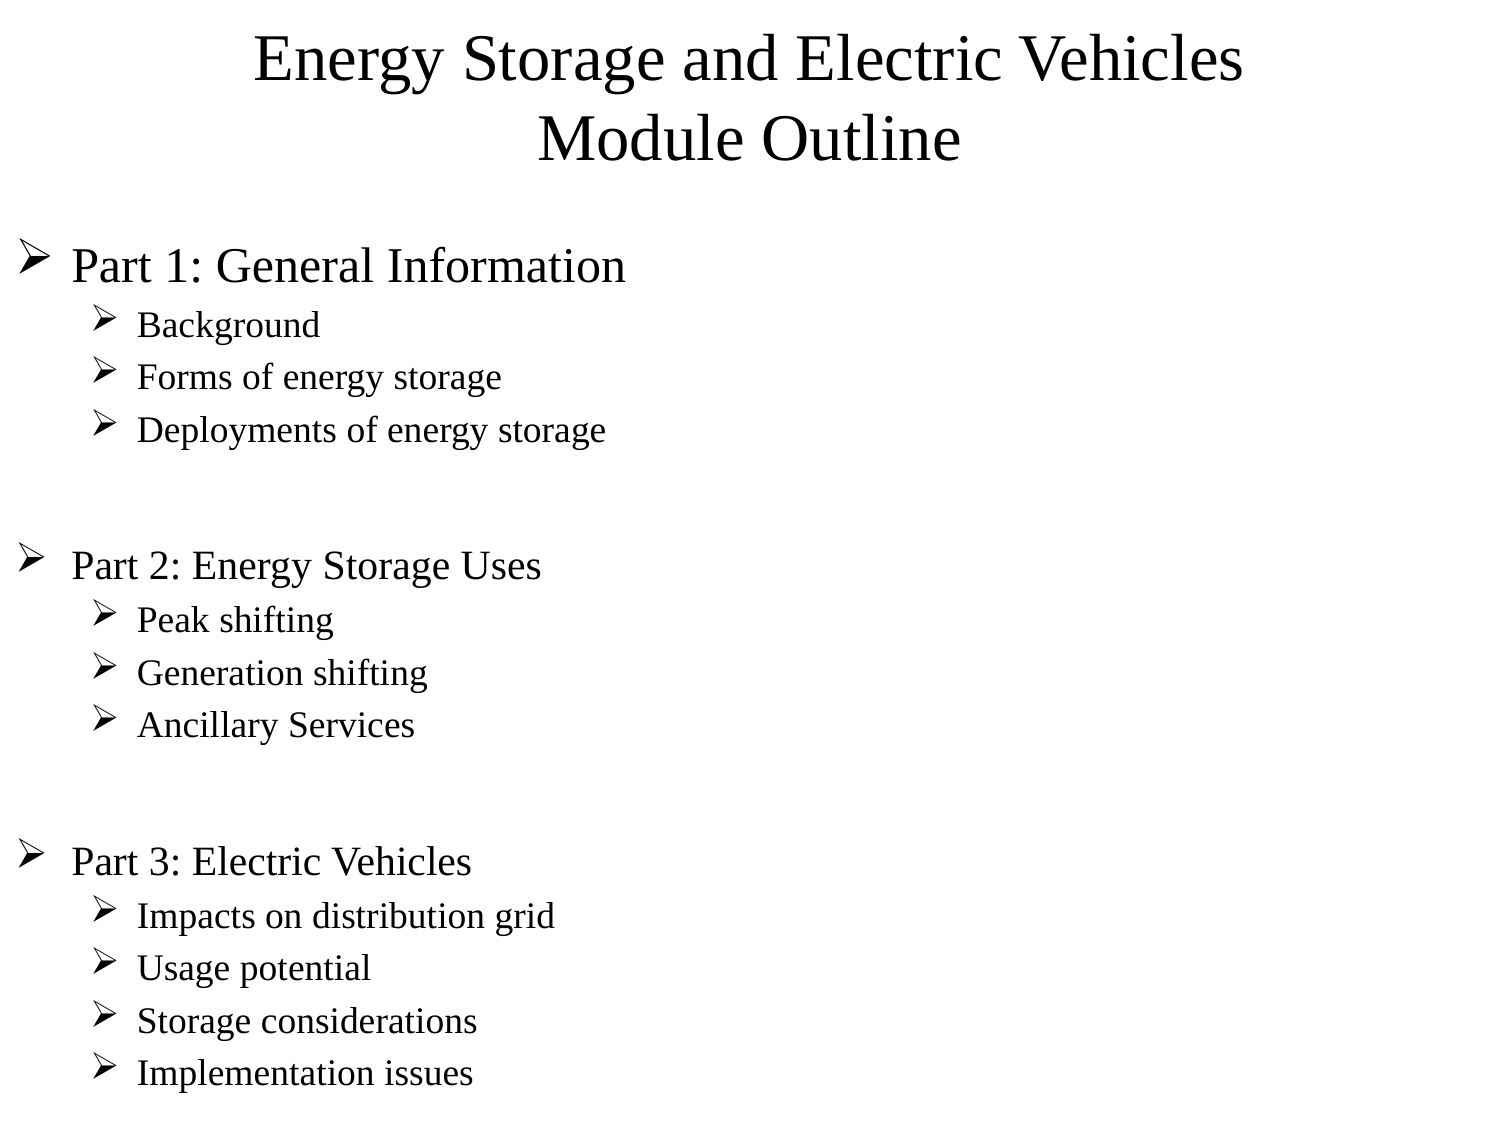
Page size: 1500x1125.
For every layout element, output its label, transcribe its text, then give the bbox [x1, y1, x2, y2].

list Part 1: General Information Background Forms of energy storage Deployments of energy storage Part 2: Energy Storage Uses Peak shifting Generation shifting Ancillary Services Part 3: Electric Vehicles Impacts on distribution grid Usage potential Storage considerations Implementation issues [0, 224, 1500, 1088]
title Energy Storage and Electric Vehicles Module Outline [75, 0, 1425, 188]
